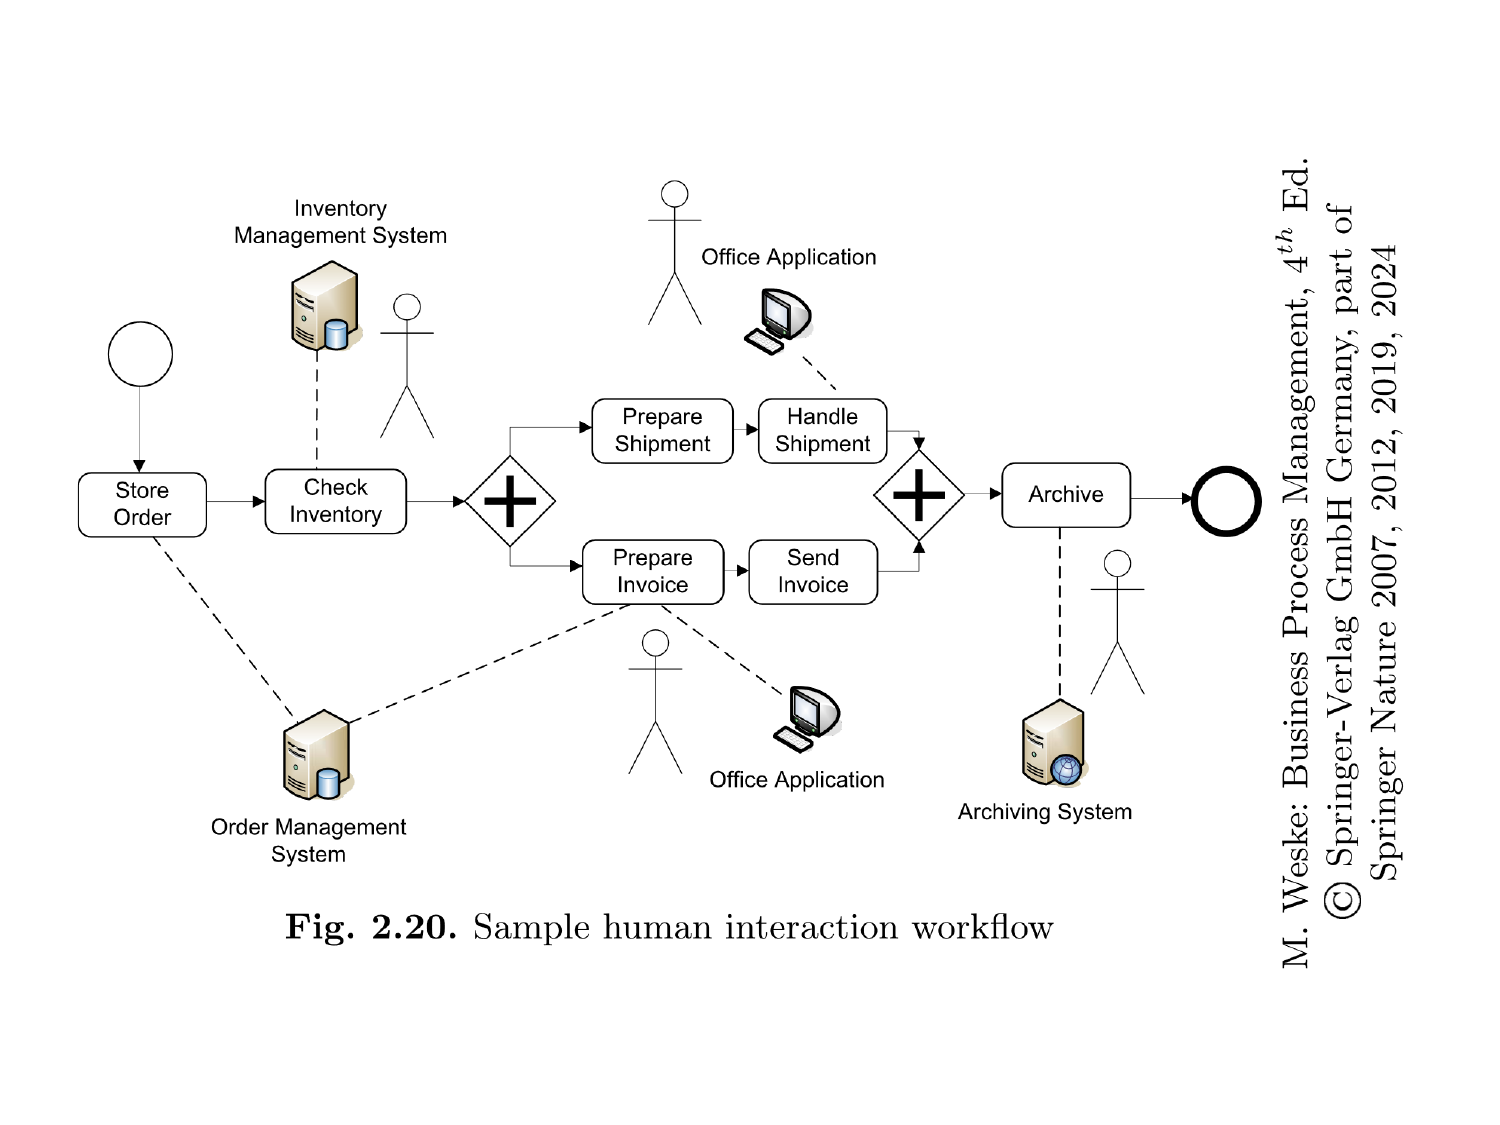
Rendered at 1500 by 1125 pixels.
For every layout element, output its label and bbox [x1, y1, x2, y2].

picture [74, 104, 1425, 1021]
